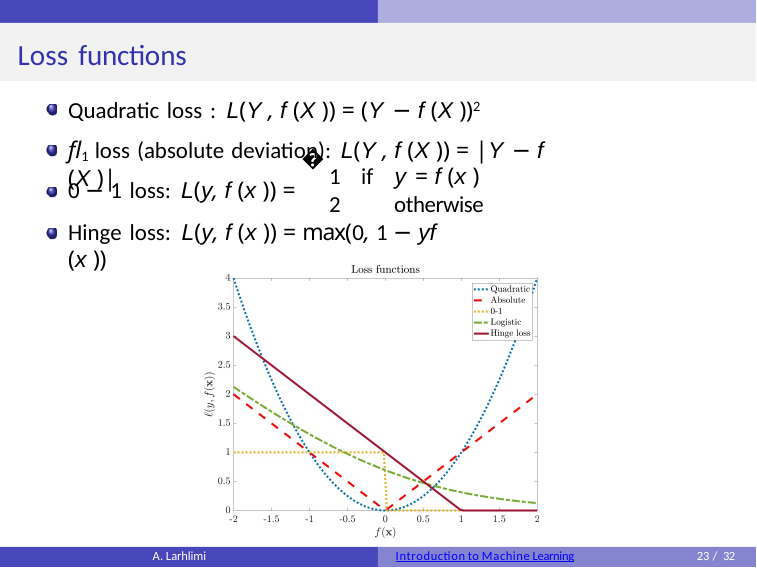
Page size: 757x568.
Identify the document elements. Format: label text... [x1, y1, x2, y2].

text_box if y = f (x ) otherwise [327, 159, 485, 217]
picture [45, 186, 58, 199]
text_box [0, 546, 757, 568]
picture [45, 104, 58, 116]
text_box Hinge loss: L(y, f (x )) = max(0, 1 − yf (x )) [66, 215, 478, 272]
text_box � [299, 141, 321, 171]
text_box 0 − 1 loss: L(y, f (x )) = [66, 173, 298, 203]
text_box fl1 loss (absolute deviation): L(Y , f (X )) = |Y − f (X )| [61, 131, 591, 192]
text_box Quadratic loss : L(Y , f (X )) = (Y − f (X ))2 [61, 91, 491, 123]
picture [45, 228, 58, 240]
title Loss functions [15, 33, 189, 131]
picture [45, 145, 58, 157]
picture [203, 265, 539, 538]
